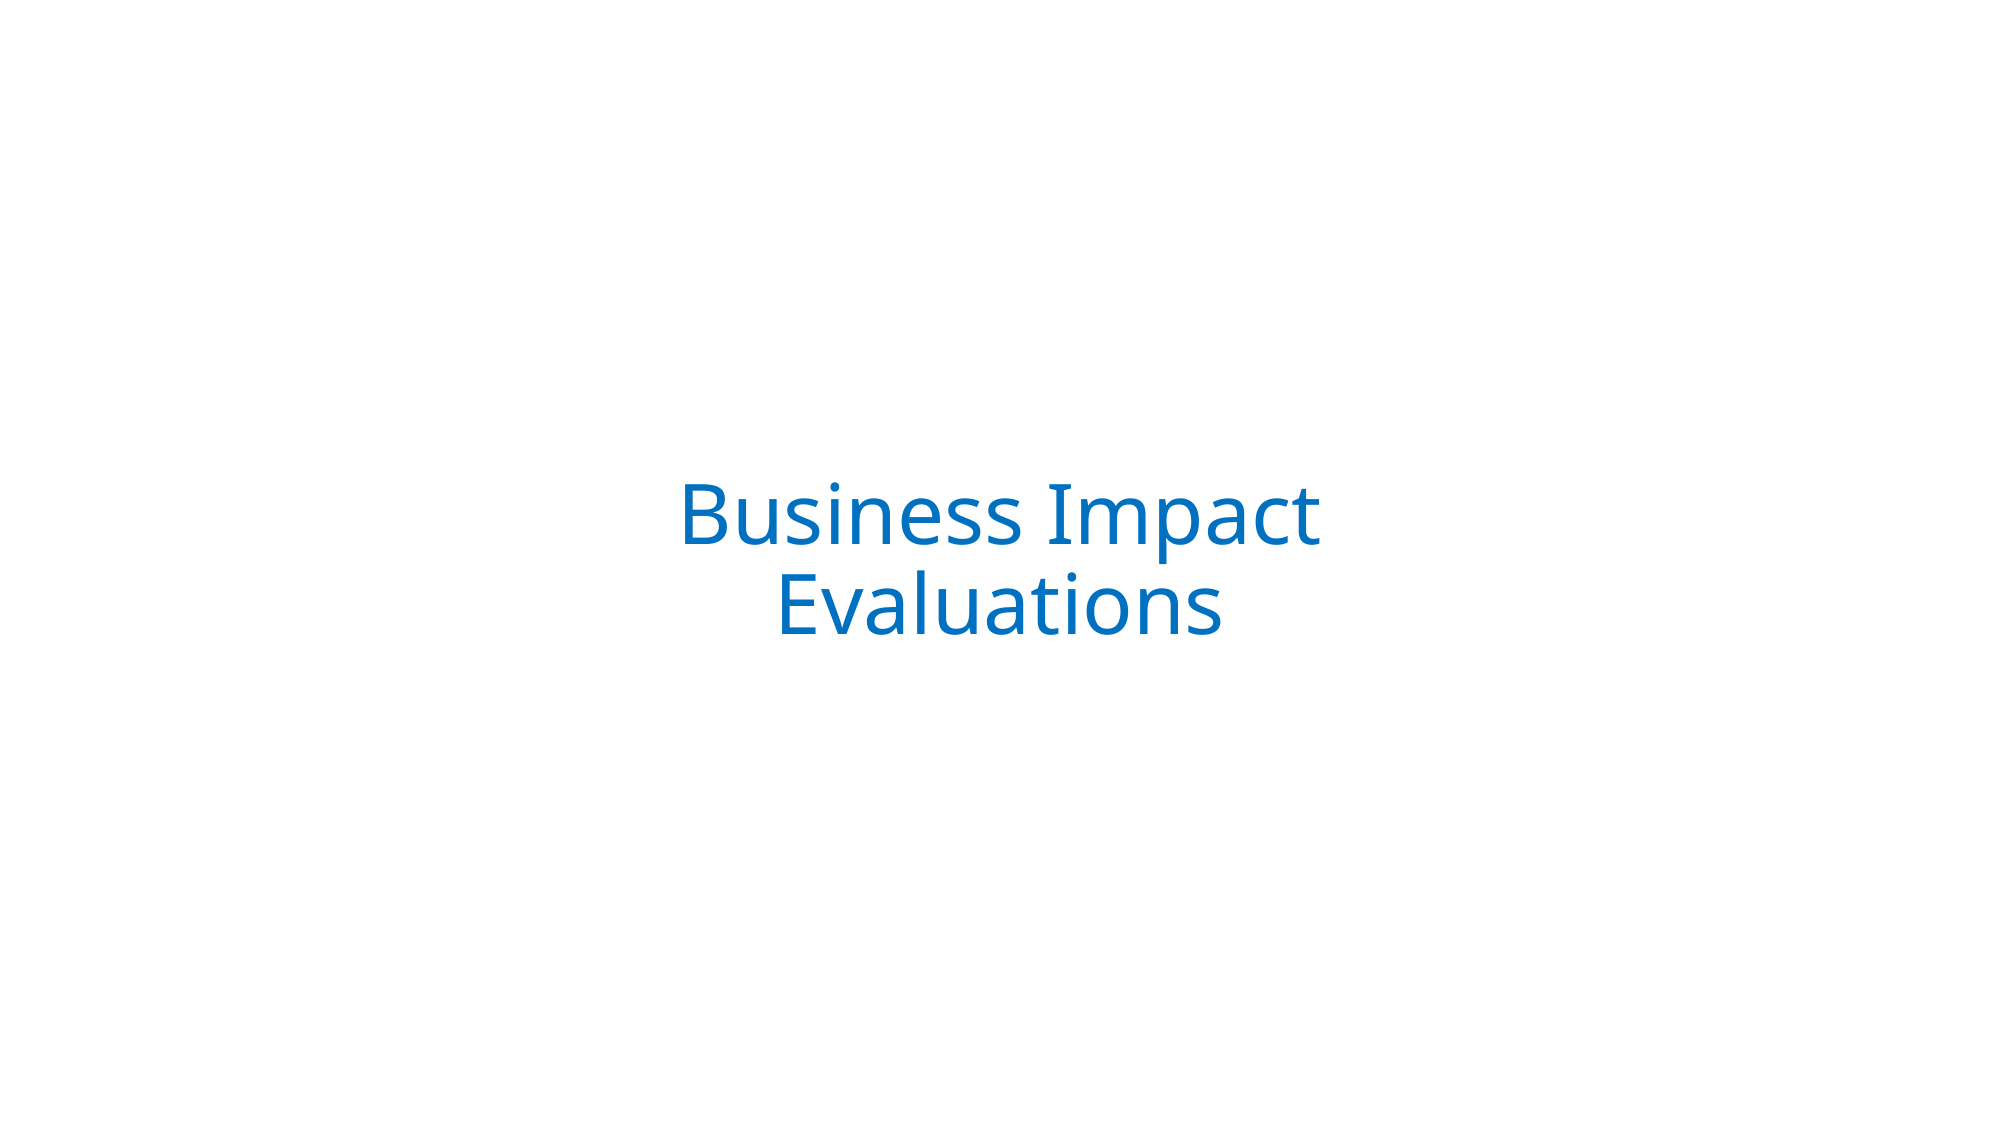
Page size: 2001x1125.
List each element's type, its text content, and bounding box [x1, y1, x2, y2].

title Business Impact Evaluations [249, 464, 1750, 661]
